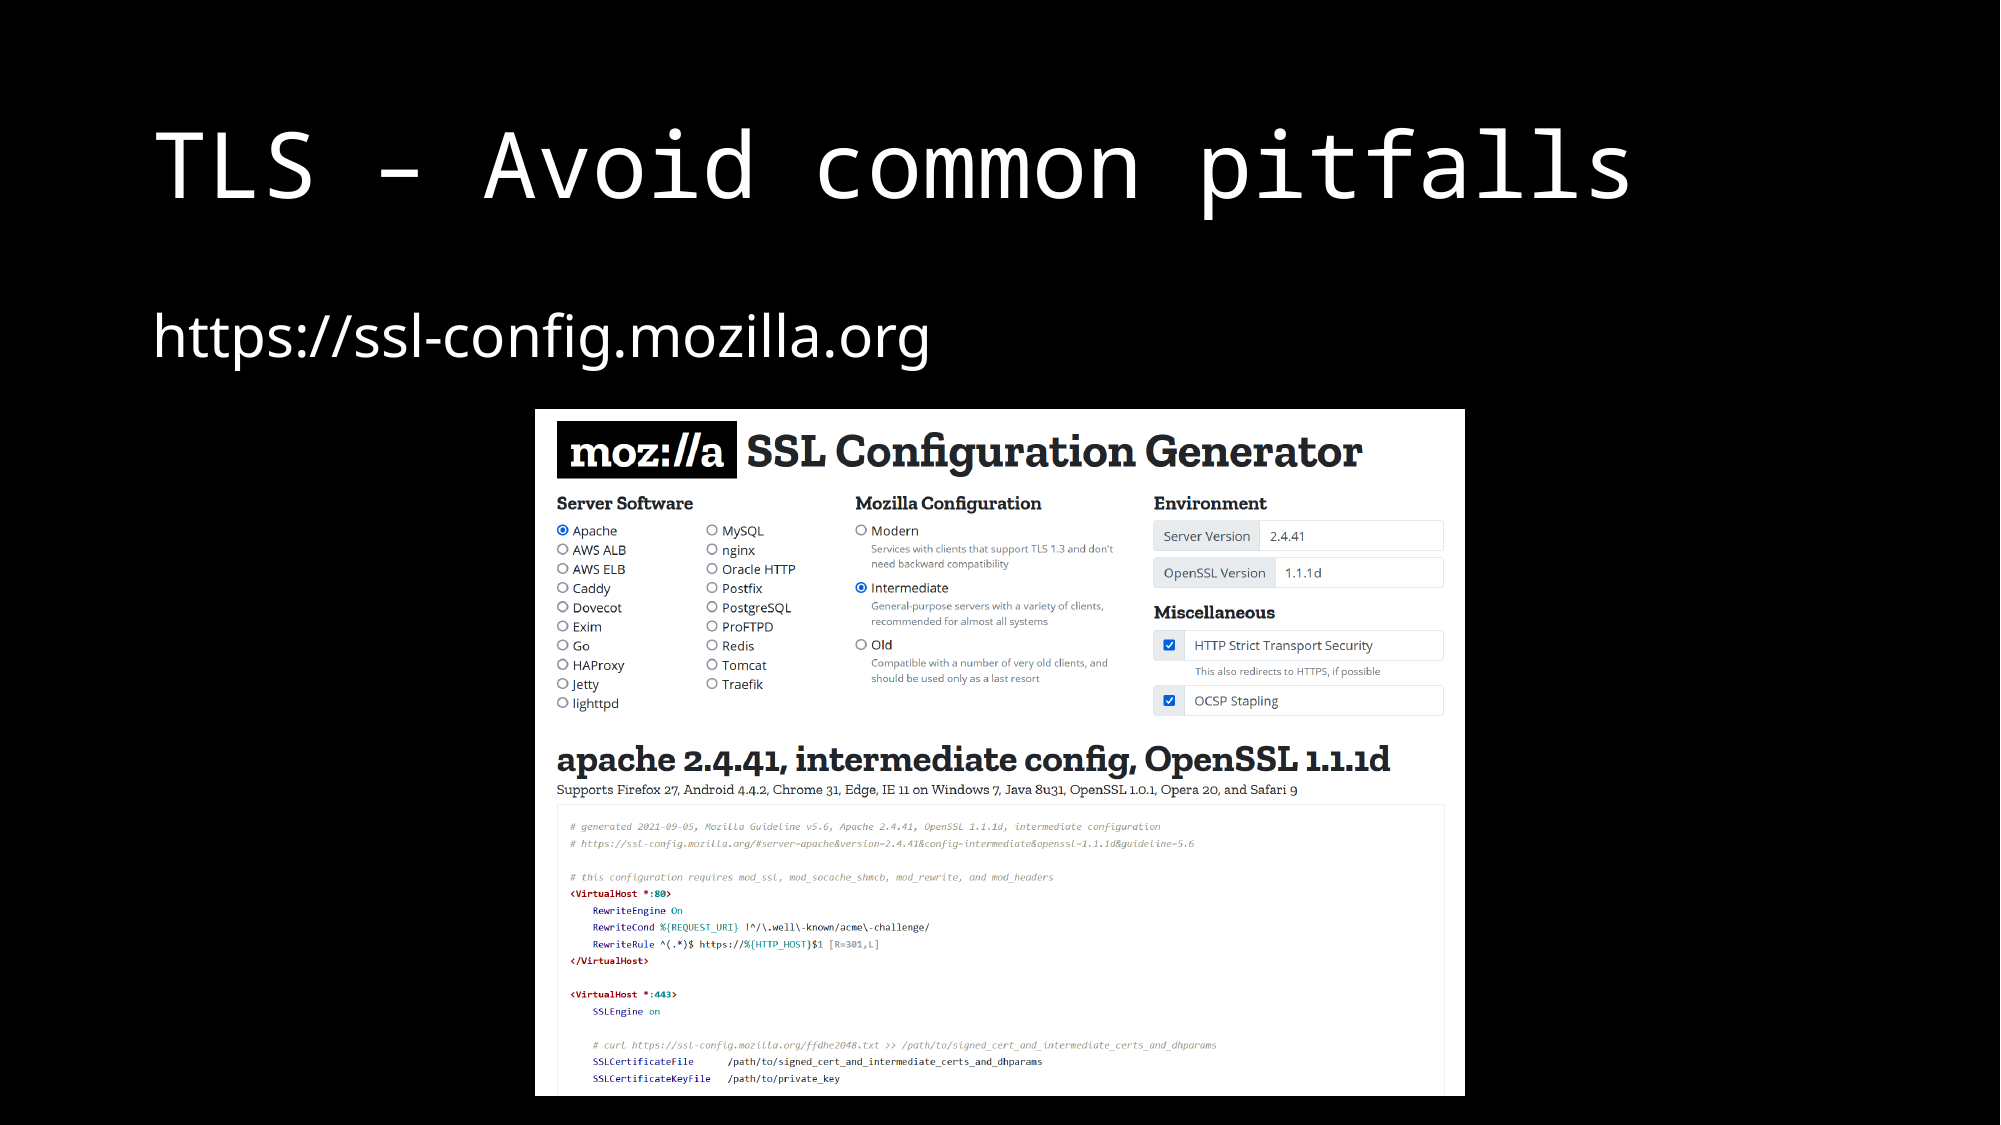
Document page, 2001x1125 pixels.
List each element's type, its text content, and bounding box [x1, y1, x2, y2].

picture [535, 409, 1465, 1096]
title TLS – Avoid common pitfalls [137, 59, 1863, 278]
list https://ssl-config.mozilla.org [137, 299, 1863, 1014]
